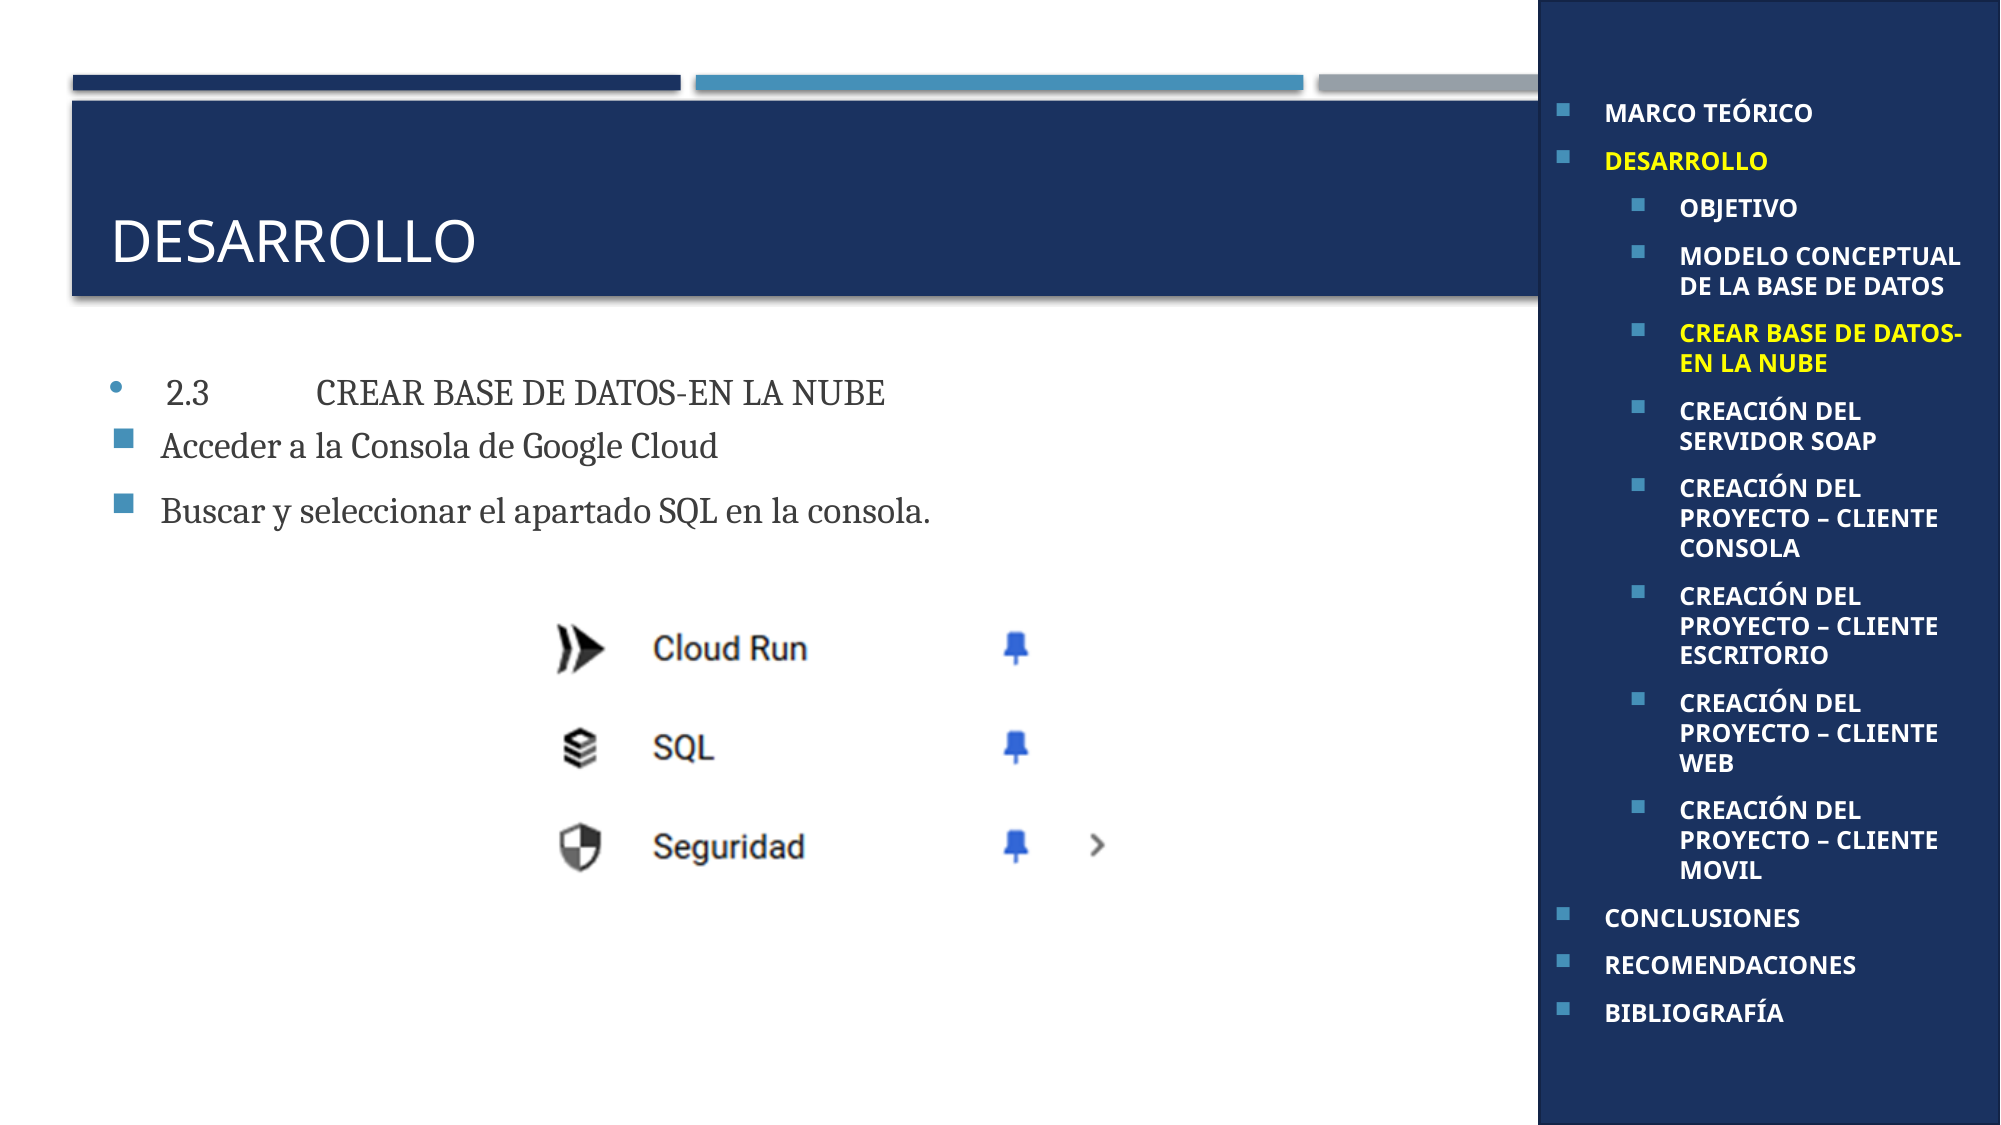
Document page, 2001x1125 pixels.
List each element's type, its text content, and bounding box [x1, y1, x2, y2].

text_box MARCO TEÓRICO DESARROLLO OBJETIVO MODELO CONCEPTUAL DE LA BASE DE DATOS CREAR BASE DE DATOS-EN LA NUBE CREACIÓN DEL SERVIDOR SOAP CREACIÓN DEL PROYECTO – CLIENTE CONSOLA CREACIÓN DEL PROYECTO – CLIENTE ESCRITORIO CREACIÓN DEL PROYECTO – CLIENTE WEB CREACIÓN DEL PROYECTO – CLIENTE MOVIL CONCLUSIONES RECOMENDACIONES BIBLIOGRAFÍA [1538, 0, 2000, 1125]
list 2.3 CREAR BASE DE DATOS-EN LA NUBE Acceder a la Consola de Google Cloud Buscar y seleccionar el apartado SQL en la consola. [95, 357, 1505, 563]
title DESARROLLO [95, 115, 1538, 282]
picture [525, 602, 1167, 898]
